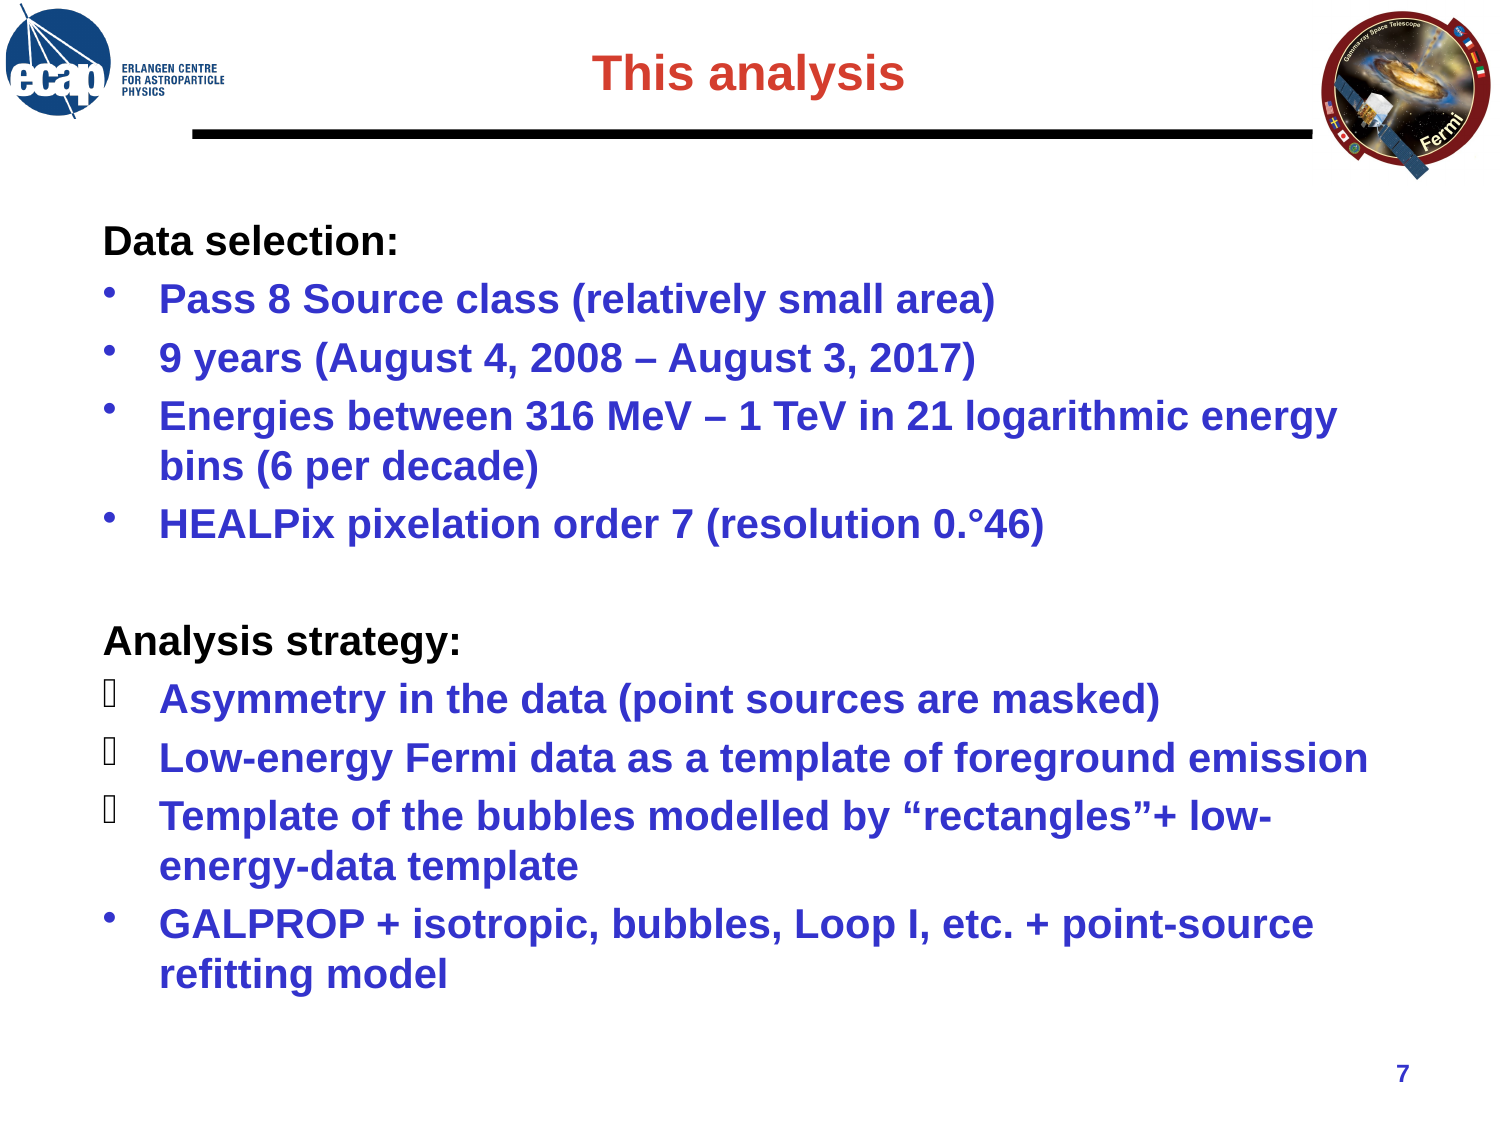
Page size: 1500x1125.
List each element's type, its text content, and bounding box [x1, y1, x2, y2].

title This analysis [185, 16, 1313, 125]
slide_number 7 [1074, 1042, 1425, 1103]
list Data selection: Pass 8 Source class (relatively small area) 9 years (August 4, 2008 – August 3, 2017) Energies between 316 MeV – 1 TeV in 21 logarithmic energy bins (6 per decade) HEALPix pixelation order 7 (resolution 0.°46) Analysis strategy: Asymmetry in the data (point sources are masked) Low-energy Fermi data as a template of foreground emission Template of the bubbles modelled by “rectangles”+ low-energy-data template GALPROP + isotropic, bubbles, Loop I, etc. + point-source refitting model [102, 206, 1414, 1031]
picture [1312, 0, 1500, 186]
